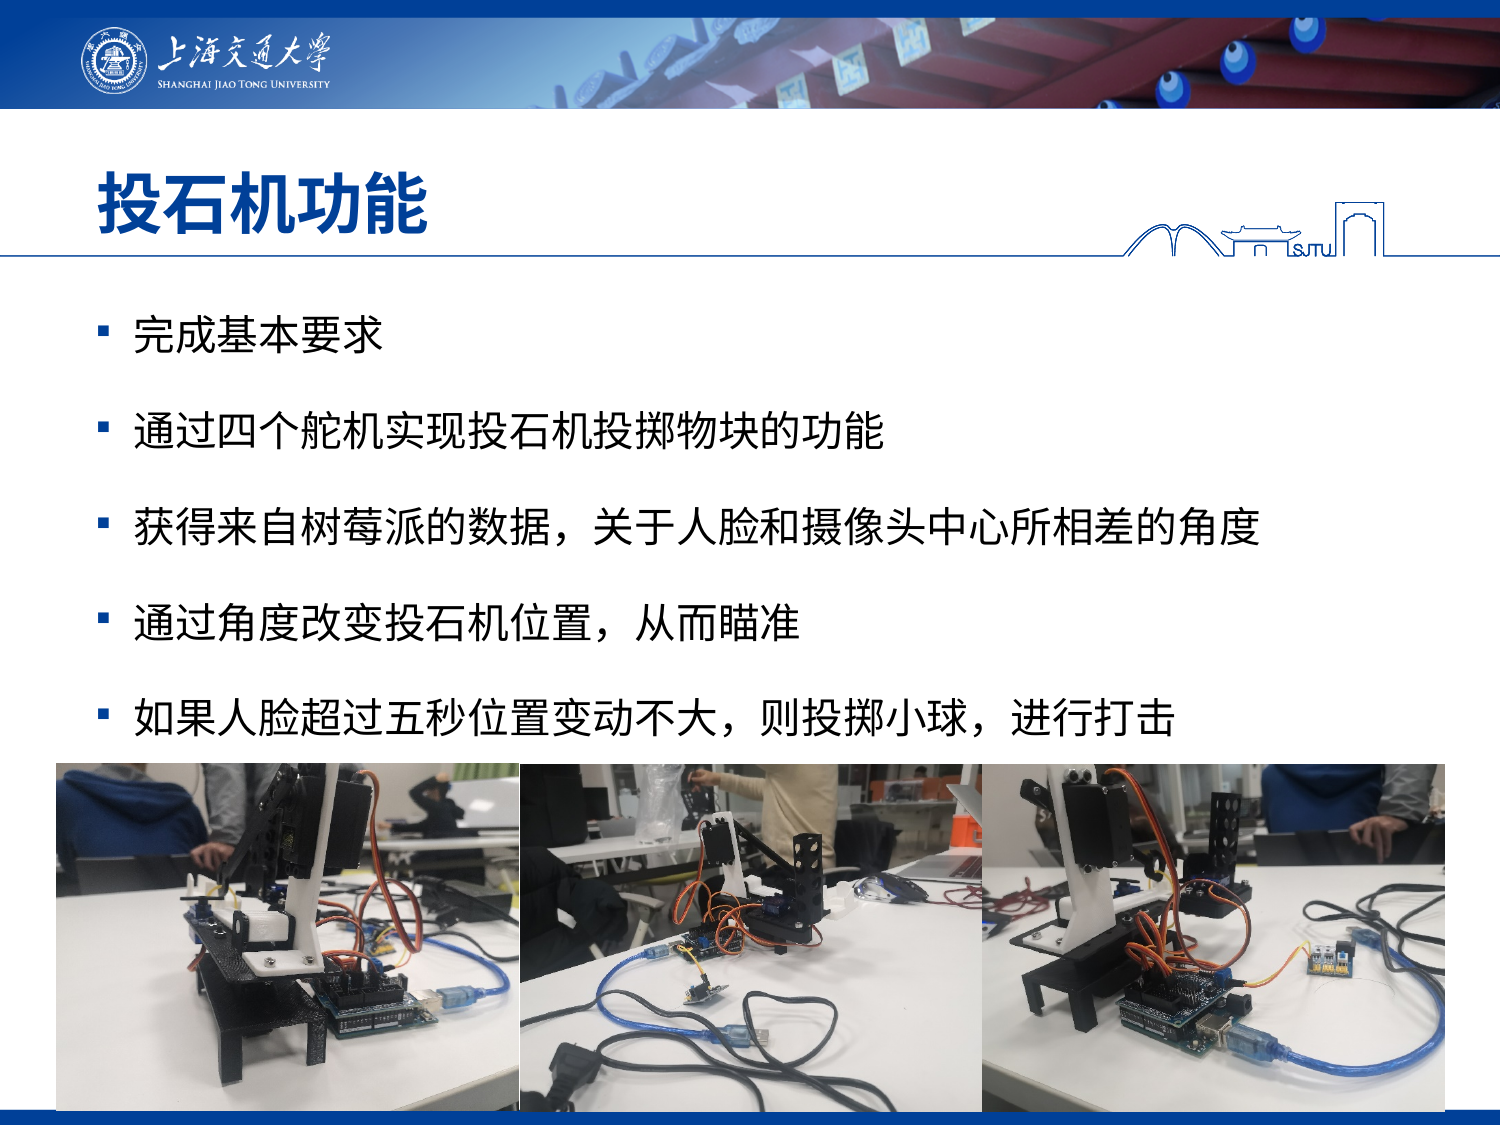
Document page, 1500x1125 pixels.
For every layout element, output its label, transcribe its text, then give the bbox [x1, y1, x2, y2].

picture [520, 764, 1445, 1112]
title 投石机功能 [81, 159, 1455, 254]
list 完成基本要求 通过四个舵机实现投石机投掷物块的功能 获得来自树莓派的数据，关于人脸和摄像头中心所相差的角度 通过角度改变投石机位置，从而瞄准 如果人脸超过五秒位置变动不大，则投掷小球，进行打击 [81, 276, 1375, 1084]
picture [56, 763, 519, 1111]
picture [0, 18, 1500, 109]
